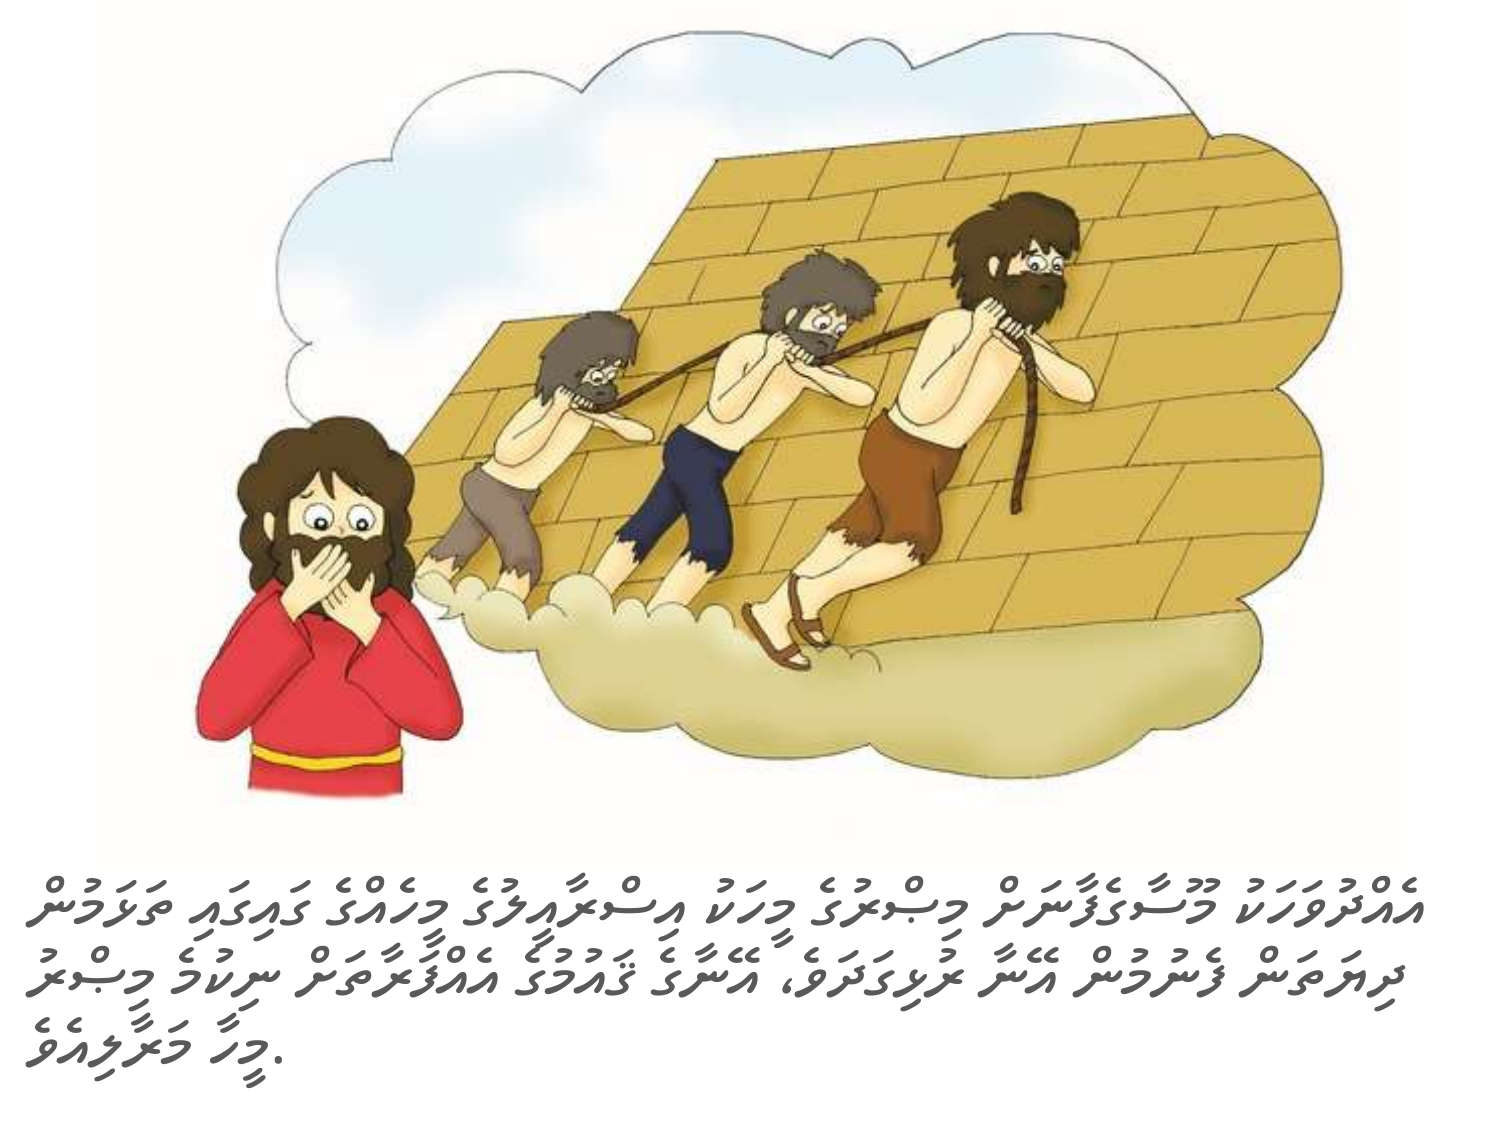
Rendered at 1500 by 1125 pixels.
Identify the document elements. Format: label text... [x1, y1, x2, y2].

picture [94, 0, 1405, 870]
text_box އެއްދުވަހަކު މޫސާގެފާނަށް މިޞްރުގެ މީހަކު އިސްރާއީލުގެ މީހެއްގެ ގައިގައި ތަޅަމުން ދިޔަތަން ފެނުމުން އޭނާ ރުޅިގަދަވެ، އޭނާގެ ޤައުމުގެ އެއްފަރާތަށް ނިކުމެ މިޞްރު މީހާ މަރާލިއެވެ. [14, 857, 1486, 1083]
